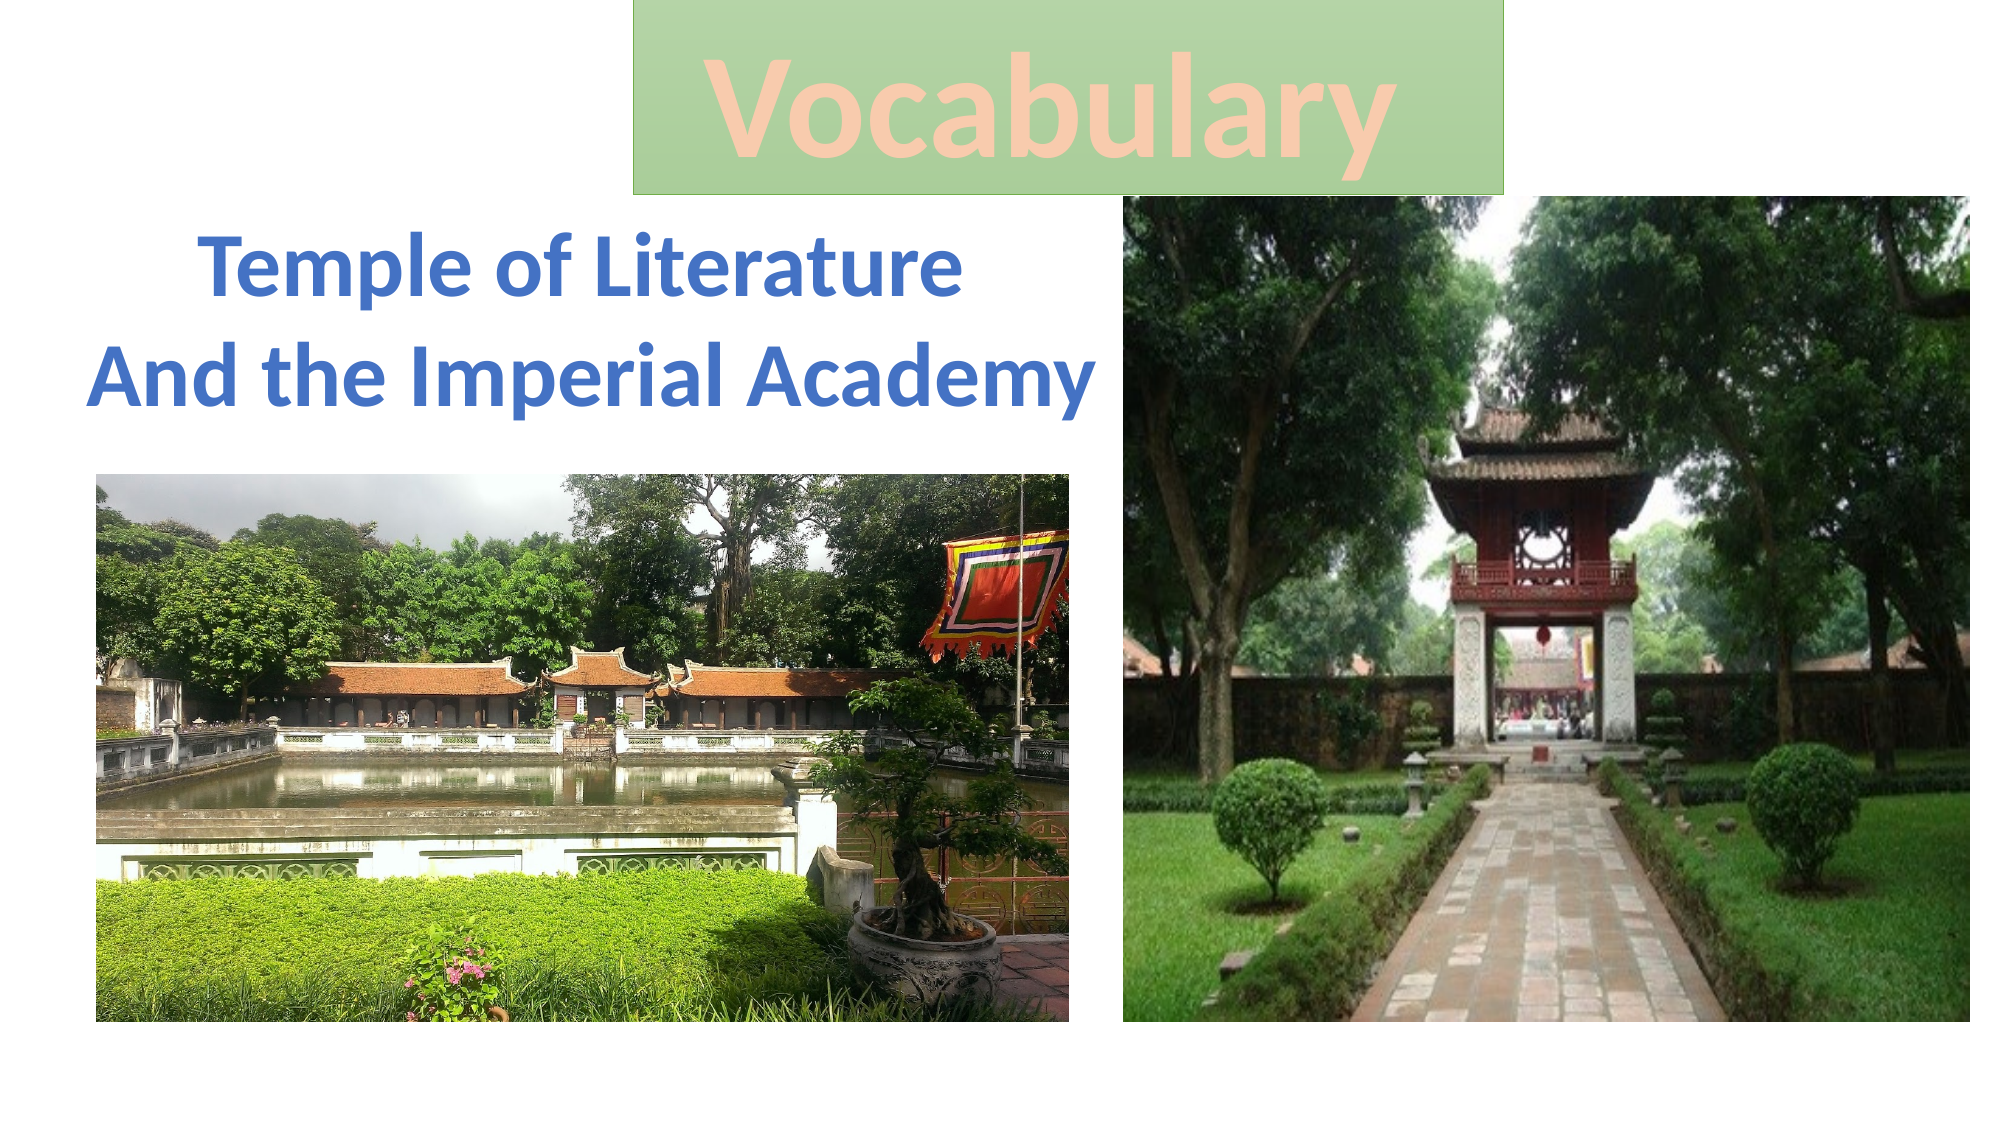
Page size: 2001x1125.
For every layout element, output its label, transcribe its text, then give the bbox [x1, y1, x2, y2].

text_box Temple of Literature And the Imperial Academy [71, 196, 1113, 432]
picture [96, 474, 1069, 1022]
text_box Vocabulary [633, 0, 1504, 195]
picture [1123, 196, 1970, 1022]
